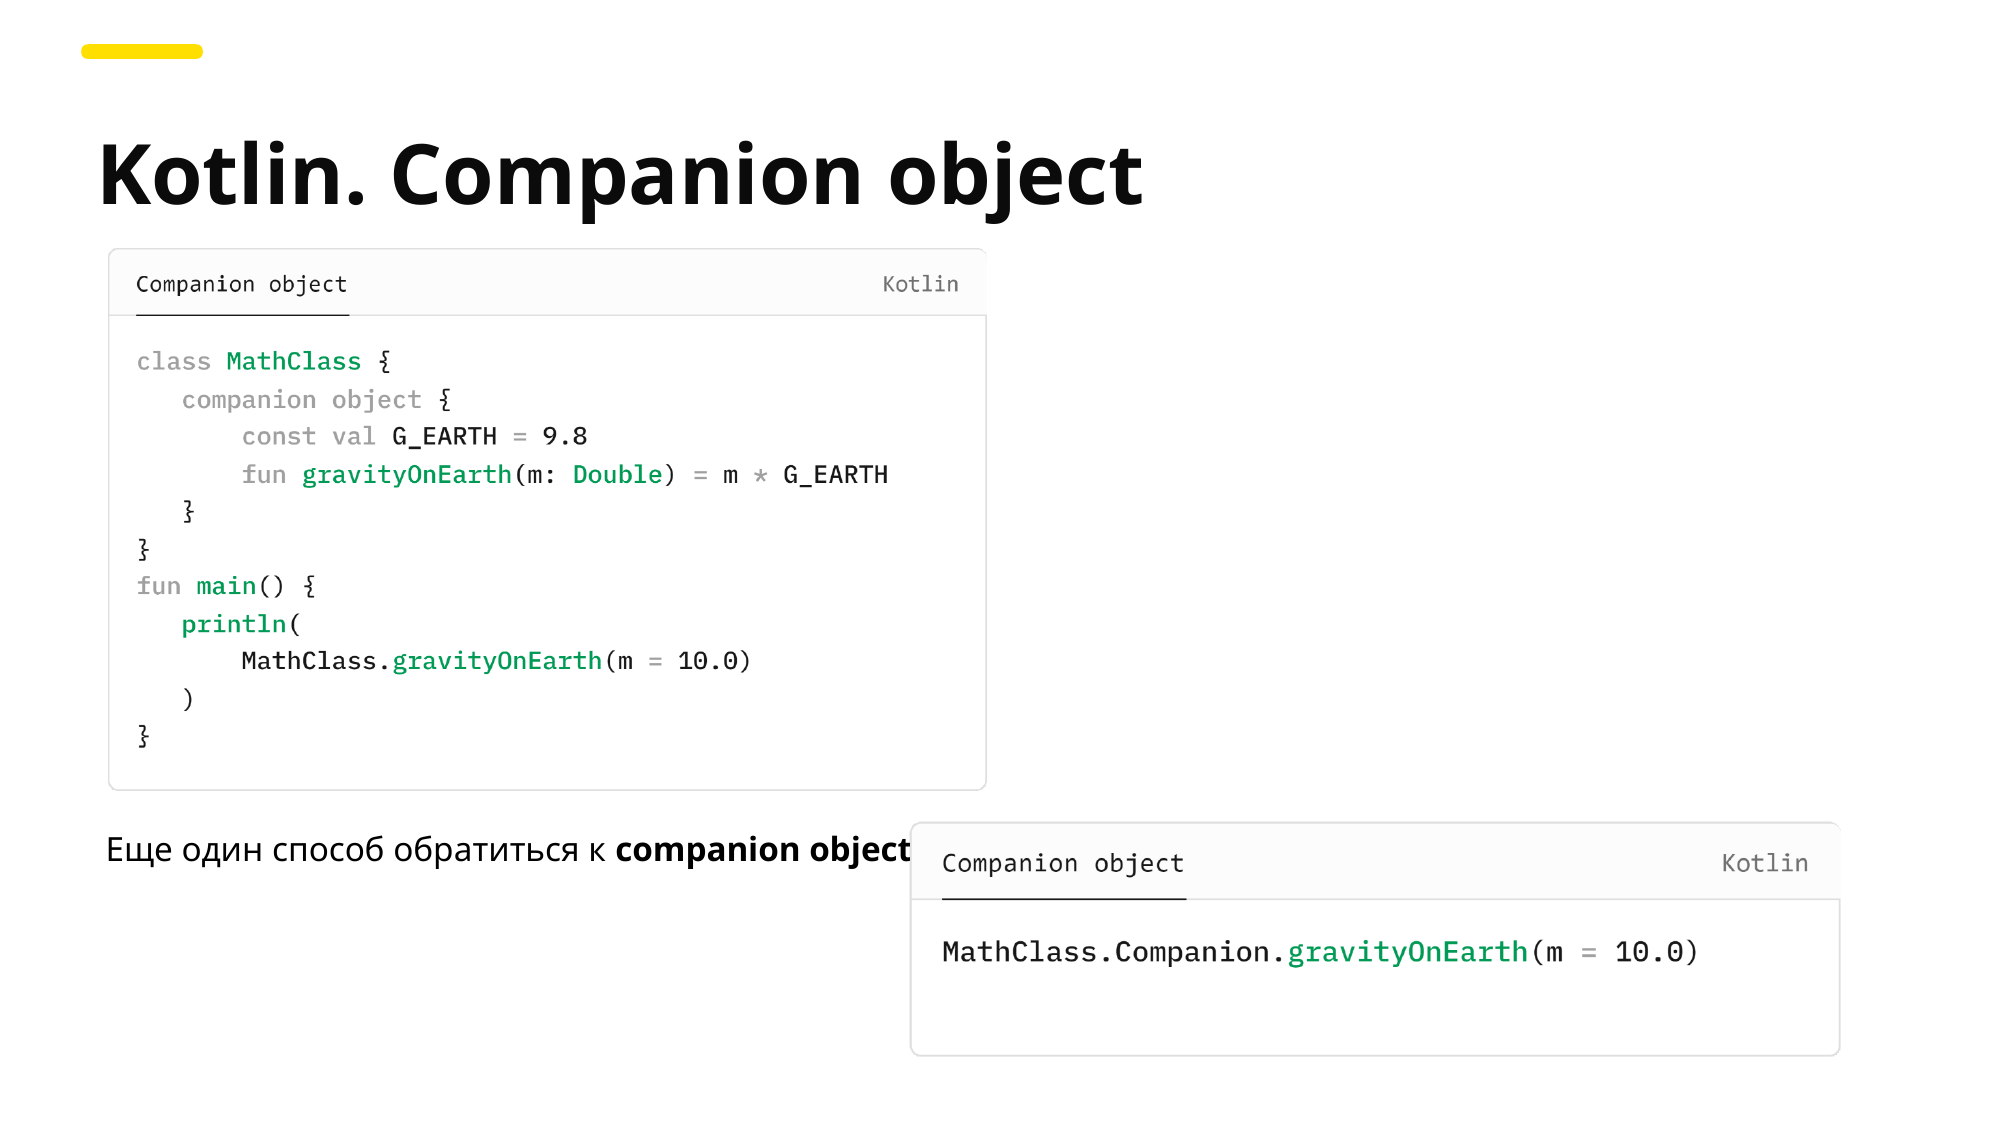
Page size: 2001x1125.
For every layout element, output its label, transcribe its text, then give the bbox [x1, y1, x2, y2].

picture [81, 221, 1871, 1087]
text_box [81, 44, 203, 59]
text_box Kotlin. Companion object [81, 108, 1822, 222]
text_box Еще один способ обратиться к companion object: [90, 817, 879, 870]
